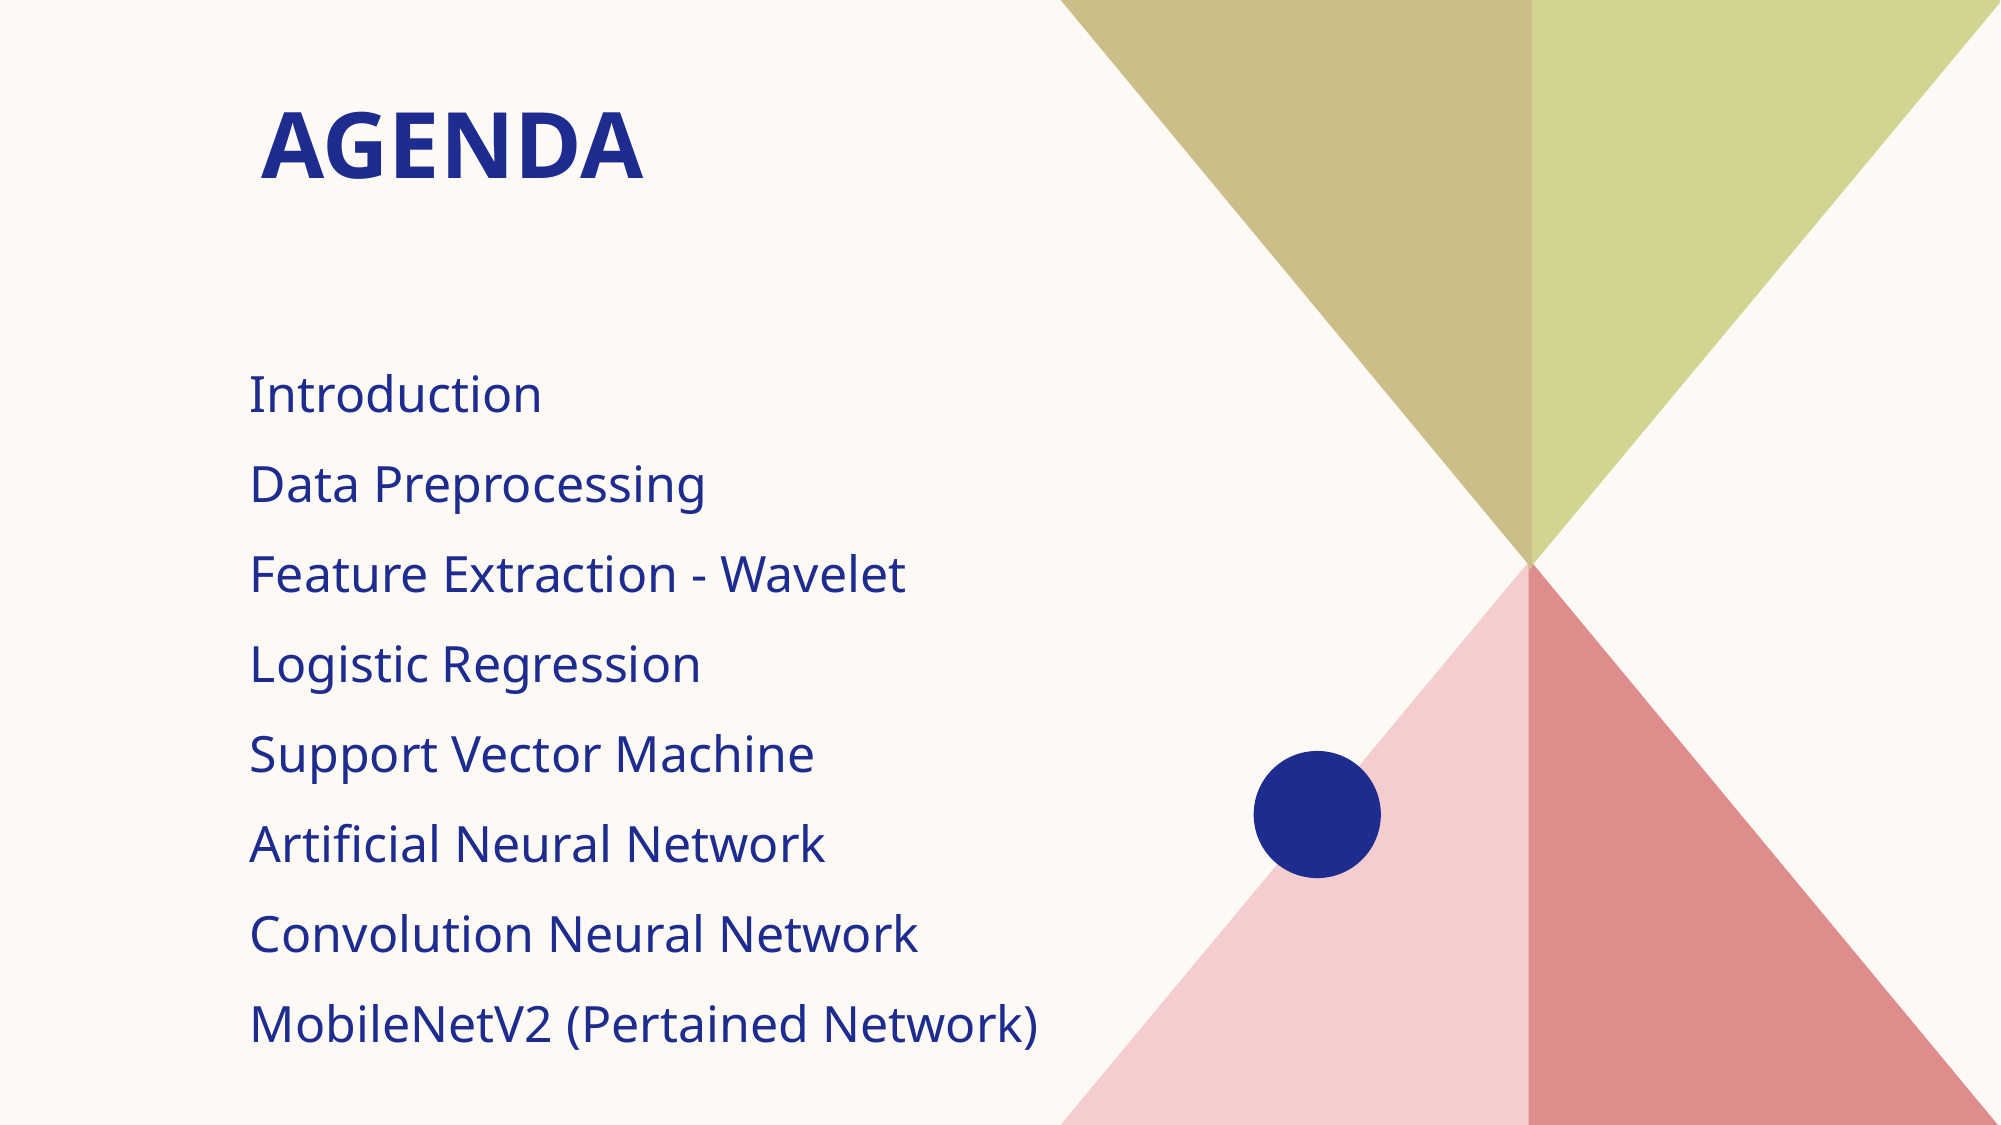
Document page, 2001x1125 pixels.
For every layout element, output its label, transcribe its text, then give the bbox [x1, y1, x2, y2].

title AGENDA [246, 79, 1180, 206]
list Introduction​ Data Preprocessing ​Feature Extraction - Wavelet Logistic Regression Support Vector Machine Artificial Neural Network Convolution Neural Network MobileNetV2 (Pertained Network) [235, 325, 1170, 838]
